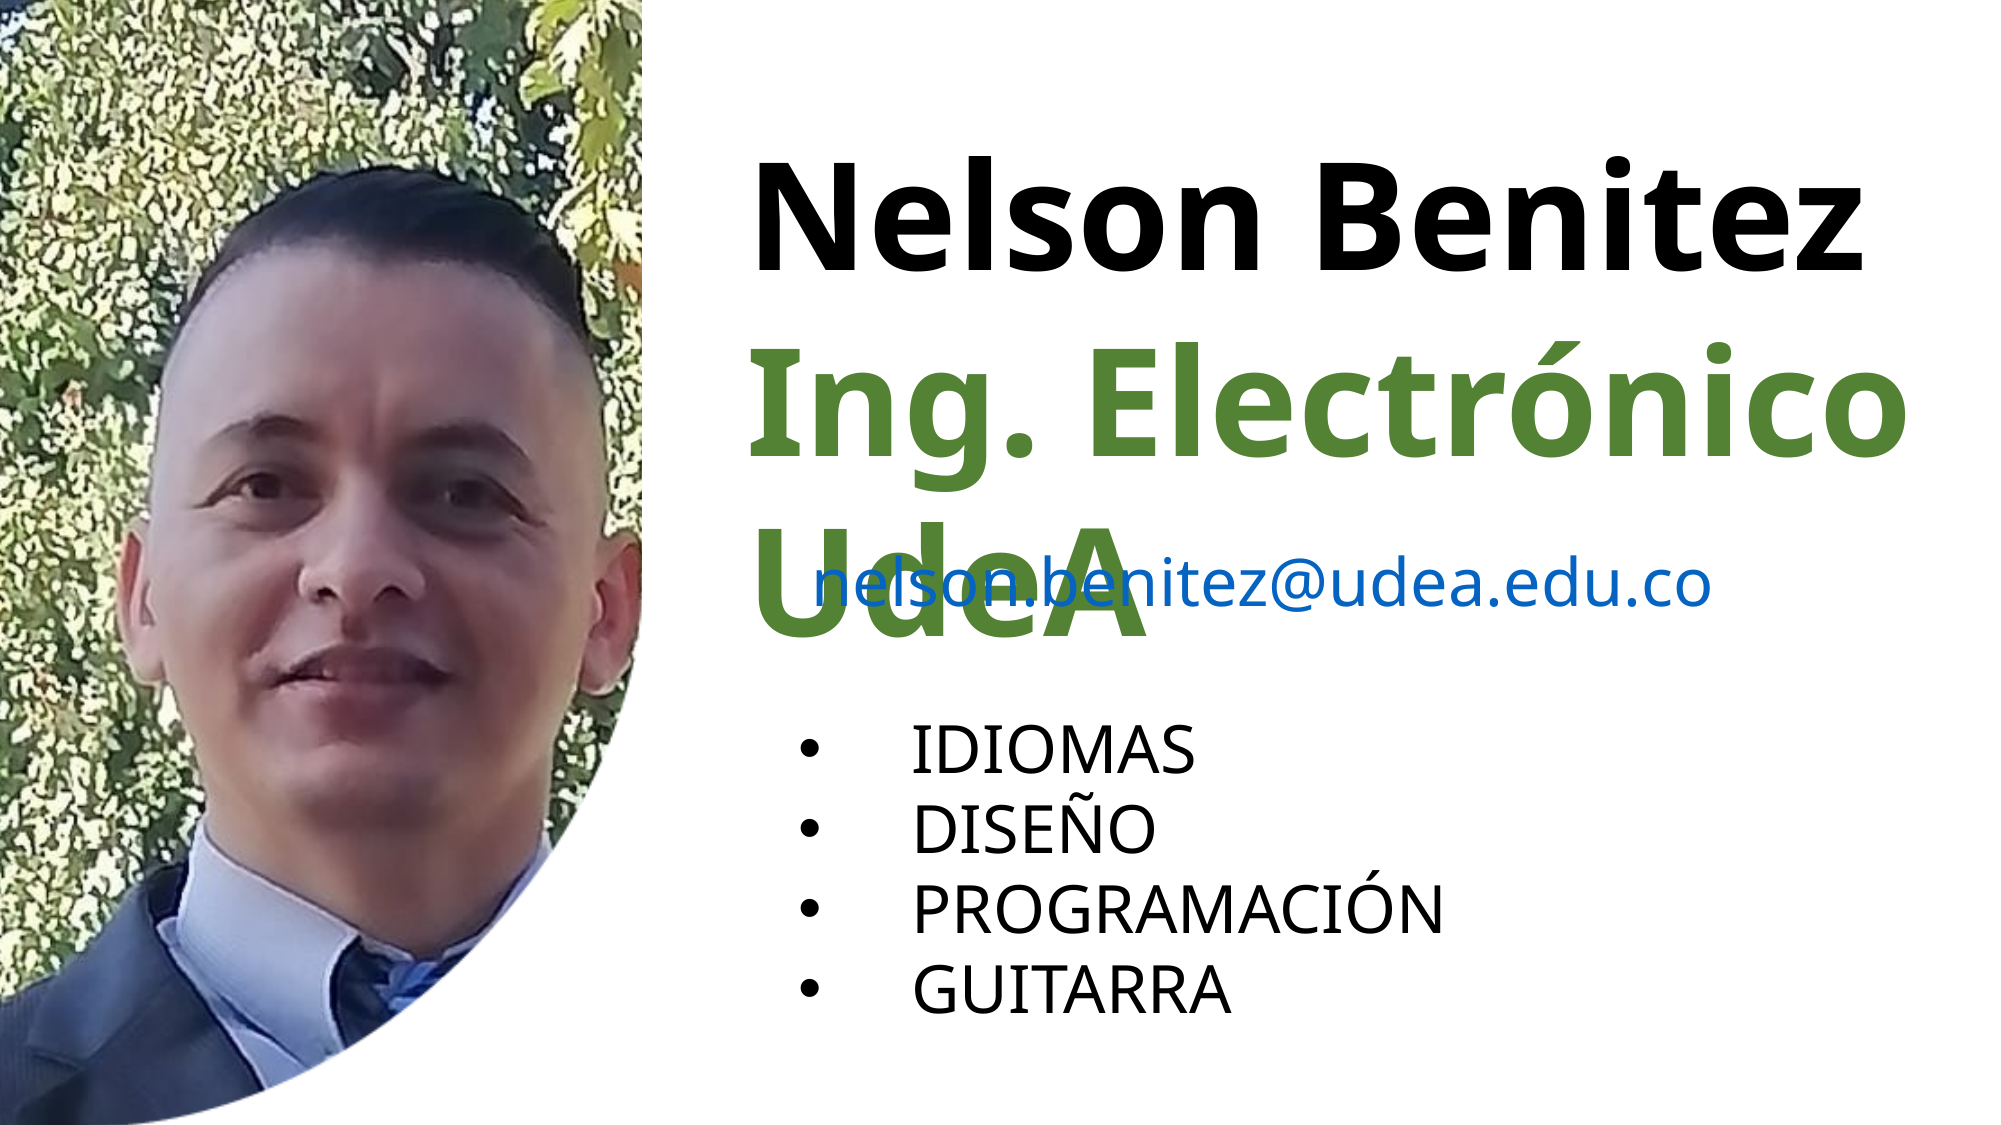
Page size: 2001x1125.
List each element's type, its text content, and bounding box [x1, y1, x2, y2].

text_box nelson.benitez@udea.edu.co [796, 532, 1740, 639]
text_box Ing. Electrónico UdeA [732, 299, 1967, 675]
text_box IDIOMAS DISEÑO PROGRAMACIÓN GUITARRA [784, 699, 1753, 1035]
picture [0, 0, 667, 1125]
text_box Nelson Benitez [732, 112, 1967, 299]
